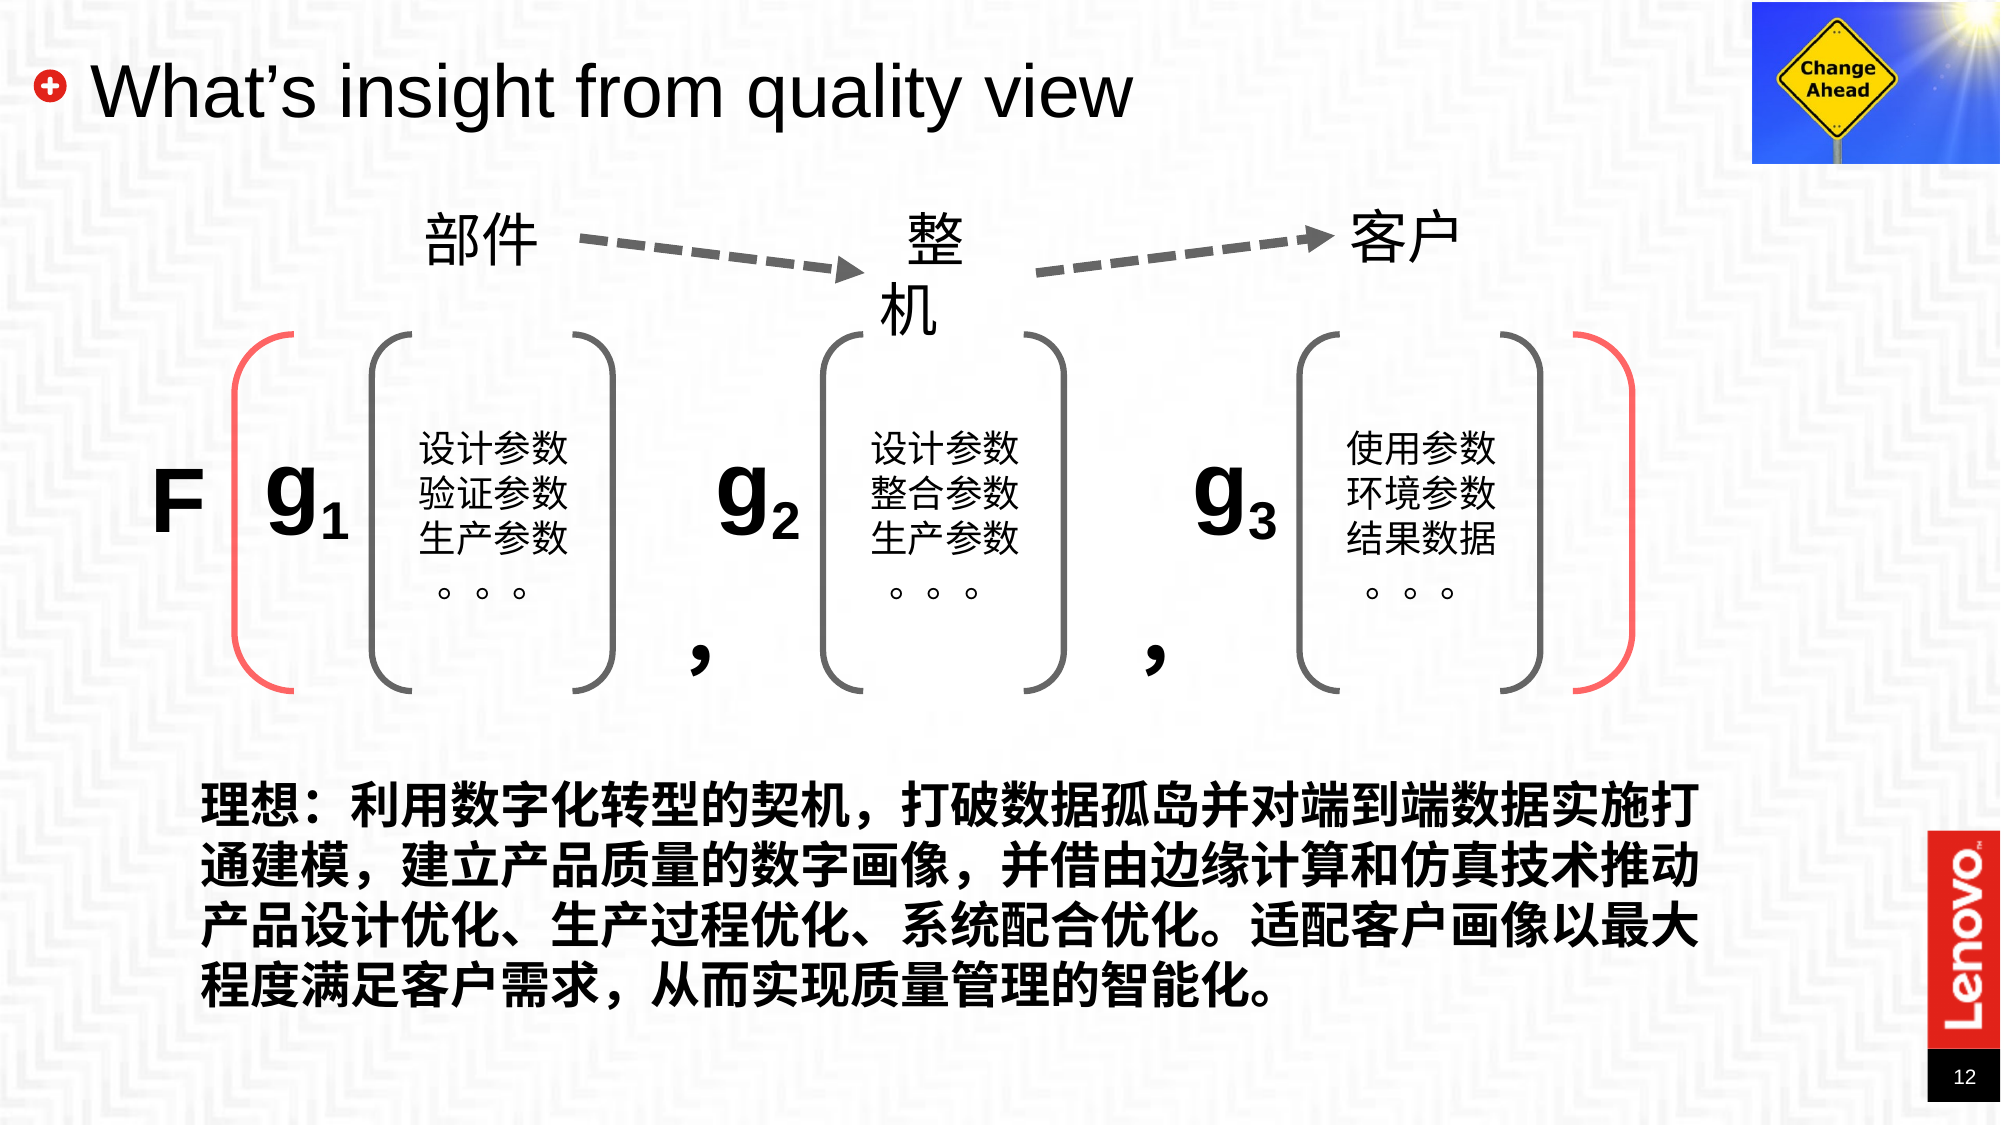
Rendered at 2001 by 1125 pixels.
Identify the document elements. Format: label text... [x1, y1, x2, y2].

text_box F [136, 433, 259, 559]
text_box ， [1118, 574, 1182, 690]
text_box [233, 333, 1634, 692]
text_box 客户 [1334, 193, 1507, 278]
text_box 部件 [408, 195, 580, 281]
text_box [1035, 235, 1336, 239]
title What’s insight from quality view [90, 45, 1746, 131]
picture [1928, 831, 2000, 1048]
picture [0, 0, 2001, 1125]
text_box ， [663, 574, 726, 690]
text_box 整机 [864, 195, 1037, 334]
text_box 理想：利用数字化转型的契机，打破数据孤岛并对端到端数据实施打通建模，建立产品质量的数字画像，并借由边缘计算和仿真技术推动产品设计优化、生产过程优化、系统配合优化。适配客户画像以最大程度满足客户需求，从而实现质量管理的智能化。 [185, 766, 1760, 1022]
